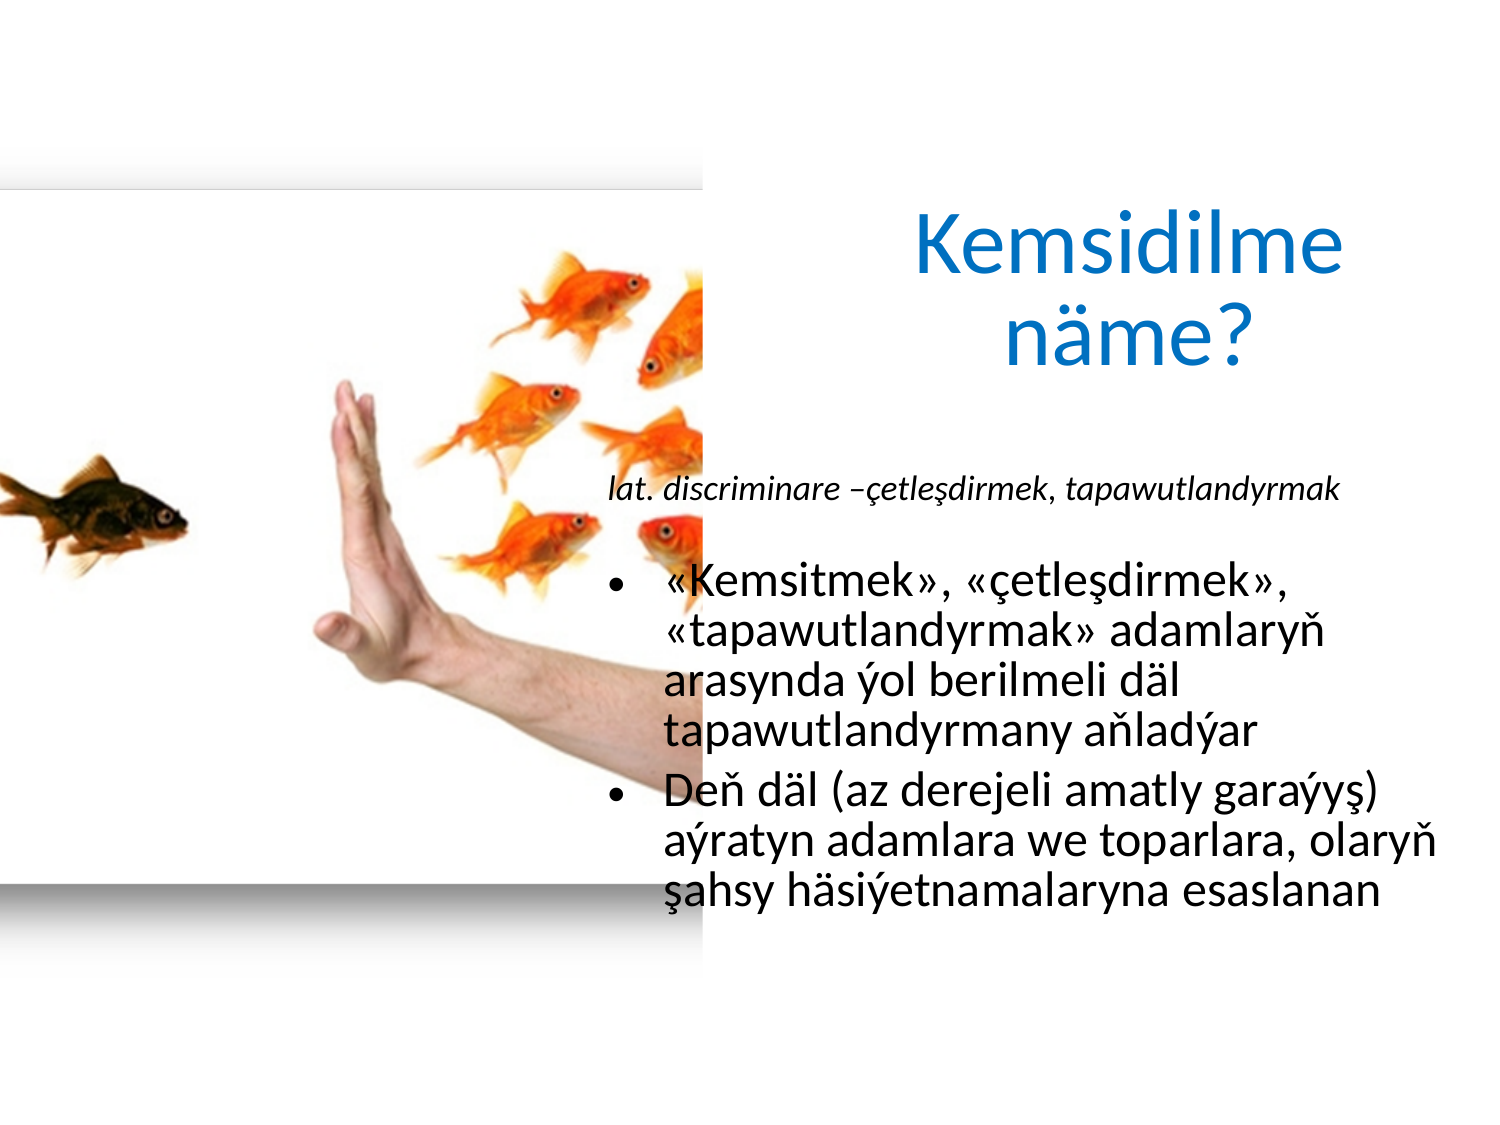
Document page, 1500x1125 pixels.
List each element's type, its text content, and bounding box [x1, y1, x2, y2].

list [0, 140, 703, 985]
list lat. discriminare –çetleşdirmek, tapawutlandyrmak «Kemsitmek», «çetleşdirmek», «tapawutlandyrmak» adamlaryň arasynda ýol berilmeli däl tapawutlandyrmany aňladýar Deň däl (az derejeli amatly garaýyş) aýratyn adamlara we toparlara, olaryň şahsy häsiýetnamalaryna esaslanan [596, 427, 1483, 1071]
title Kemsidilme näme? [801, 185, 1459, 408]
text_box [704, 140, 1500, 985]
